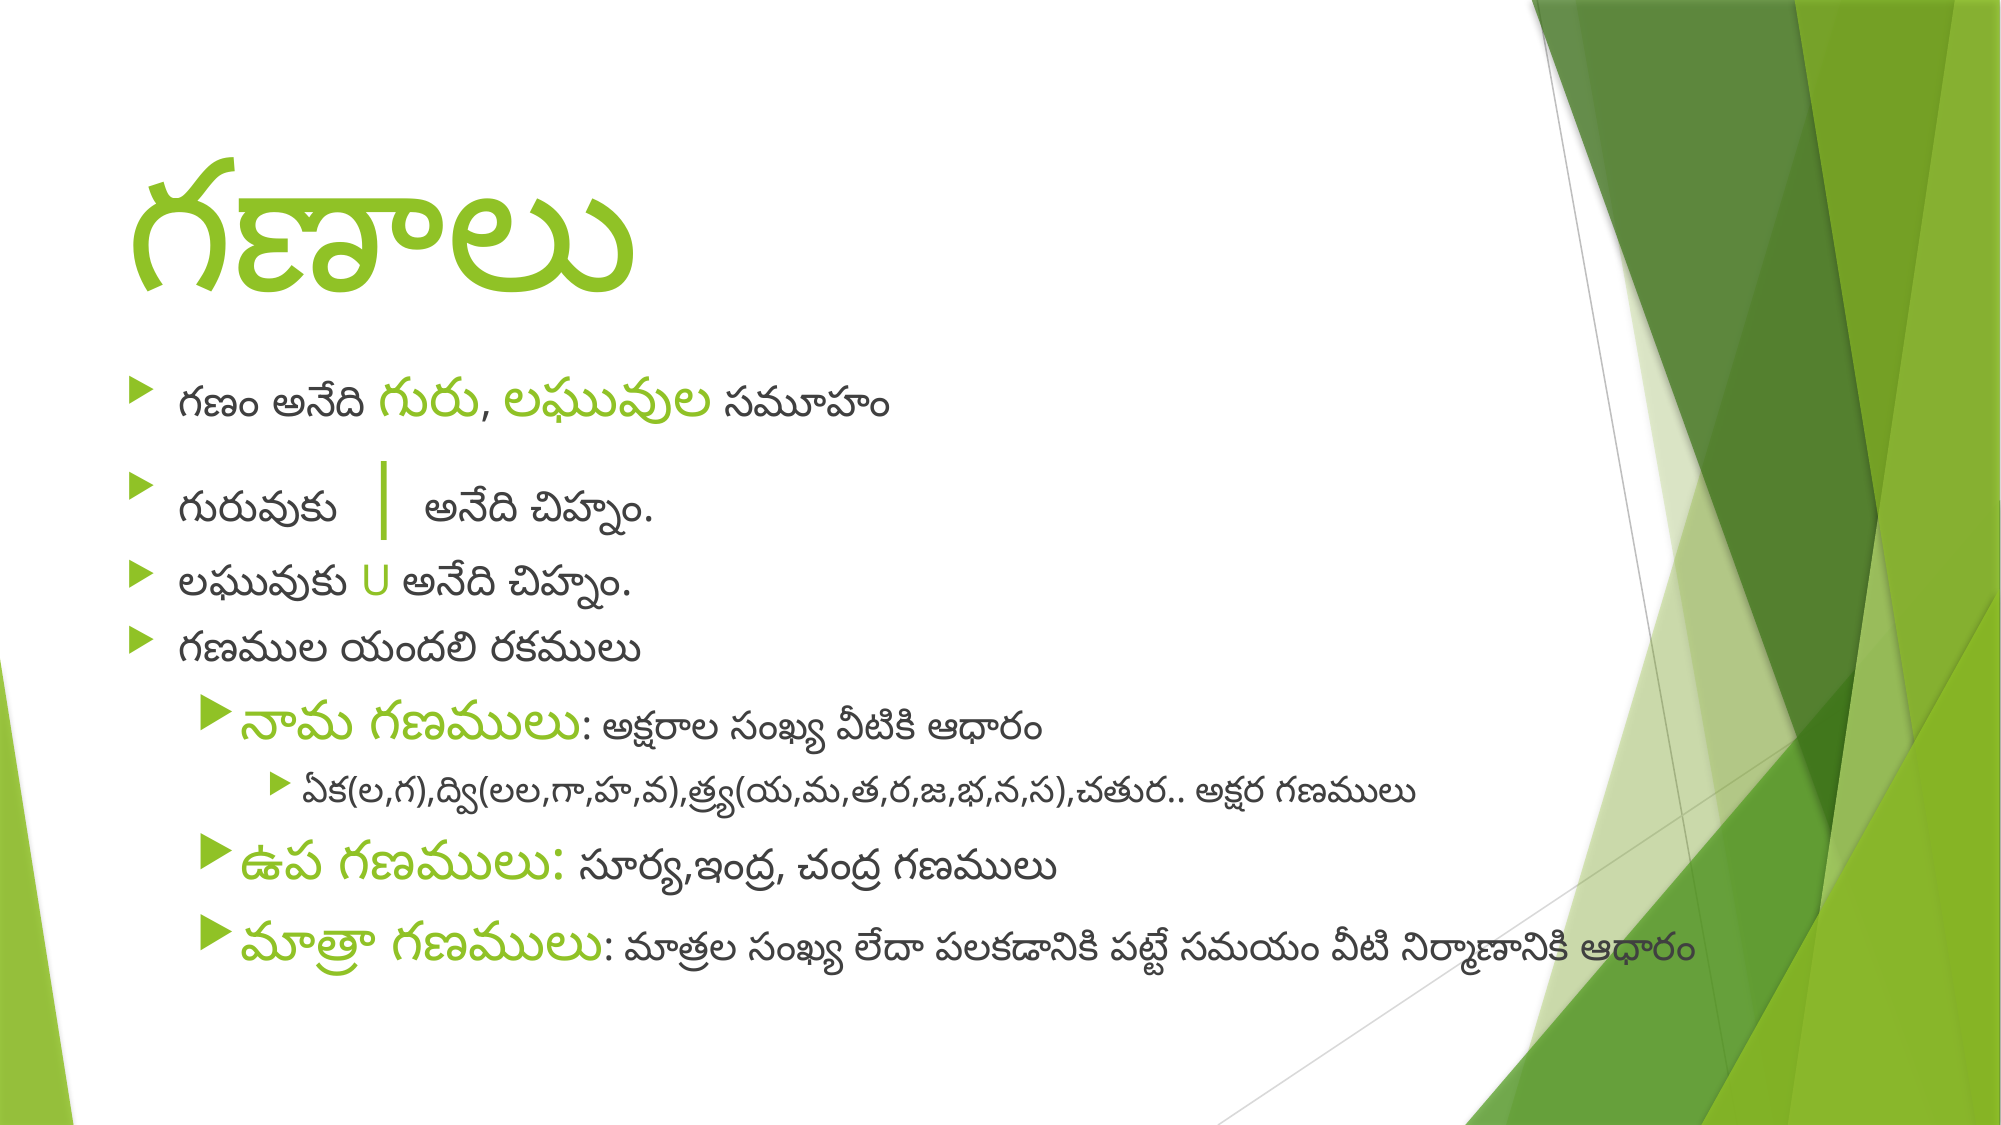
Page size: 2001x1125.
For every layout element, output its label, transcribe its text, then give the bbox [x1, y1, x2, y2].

list గణం అనేది గురు, లఘువుల సమూహం గురువుకు | అనేది చిహ్నం. లఘువుకు U అనేది చిహ్నం. గణముల యందలి రకములు నామ గణములు: అక్షరాల సంఖ్య వీటికి ఆధారం ఏక(ల,గ),ద్వి(లల,గా,హ,వ),త్ర్య(య,మ,త,ర,జ,భ,న,స),చతుర.. అక్షర గణములు ఉప గణములు: సూర్య,ఇంద్ర, చంద్ర గణములు మాత్రా గణములు: మాత్రల సంఖ్య లేదా పలకడానికి పట్టే సమయం వీటి నిర్మాణానికి ఆధారం [111, 354, 1715, 992]
title గణాలు [111, 99, 1522, 317]
